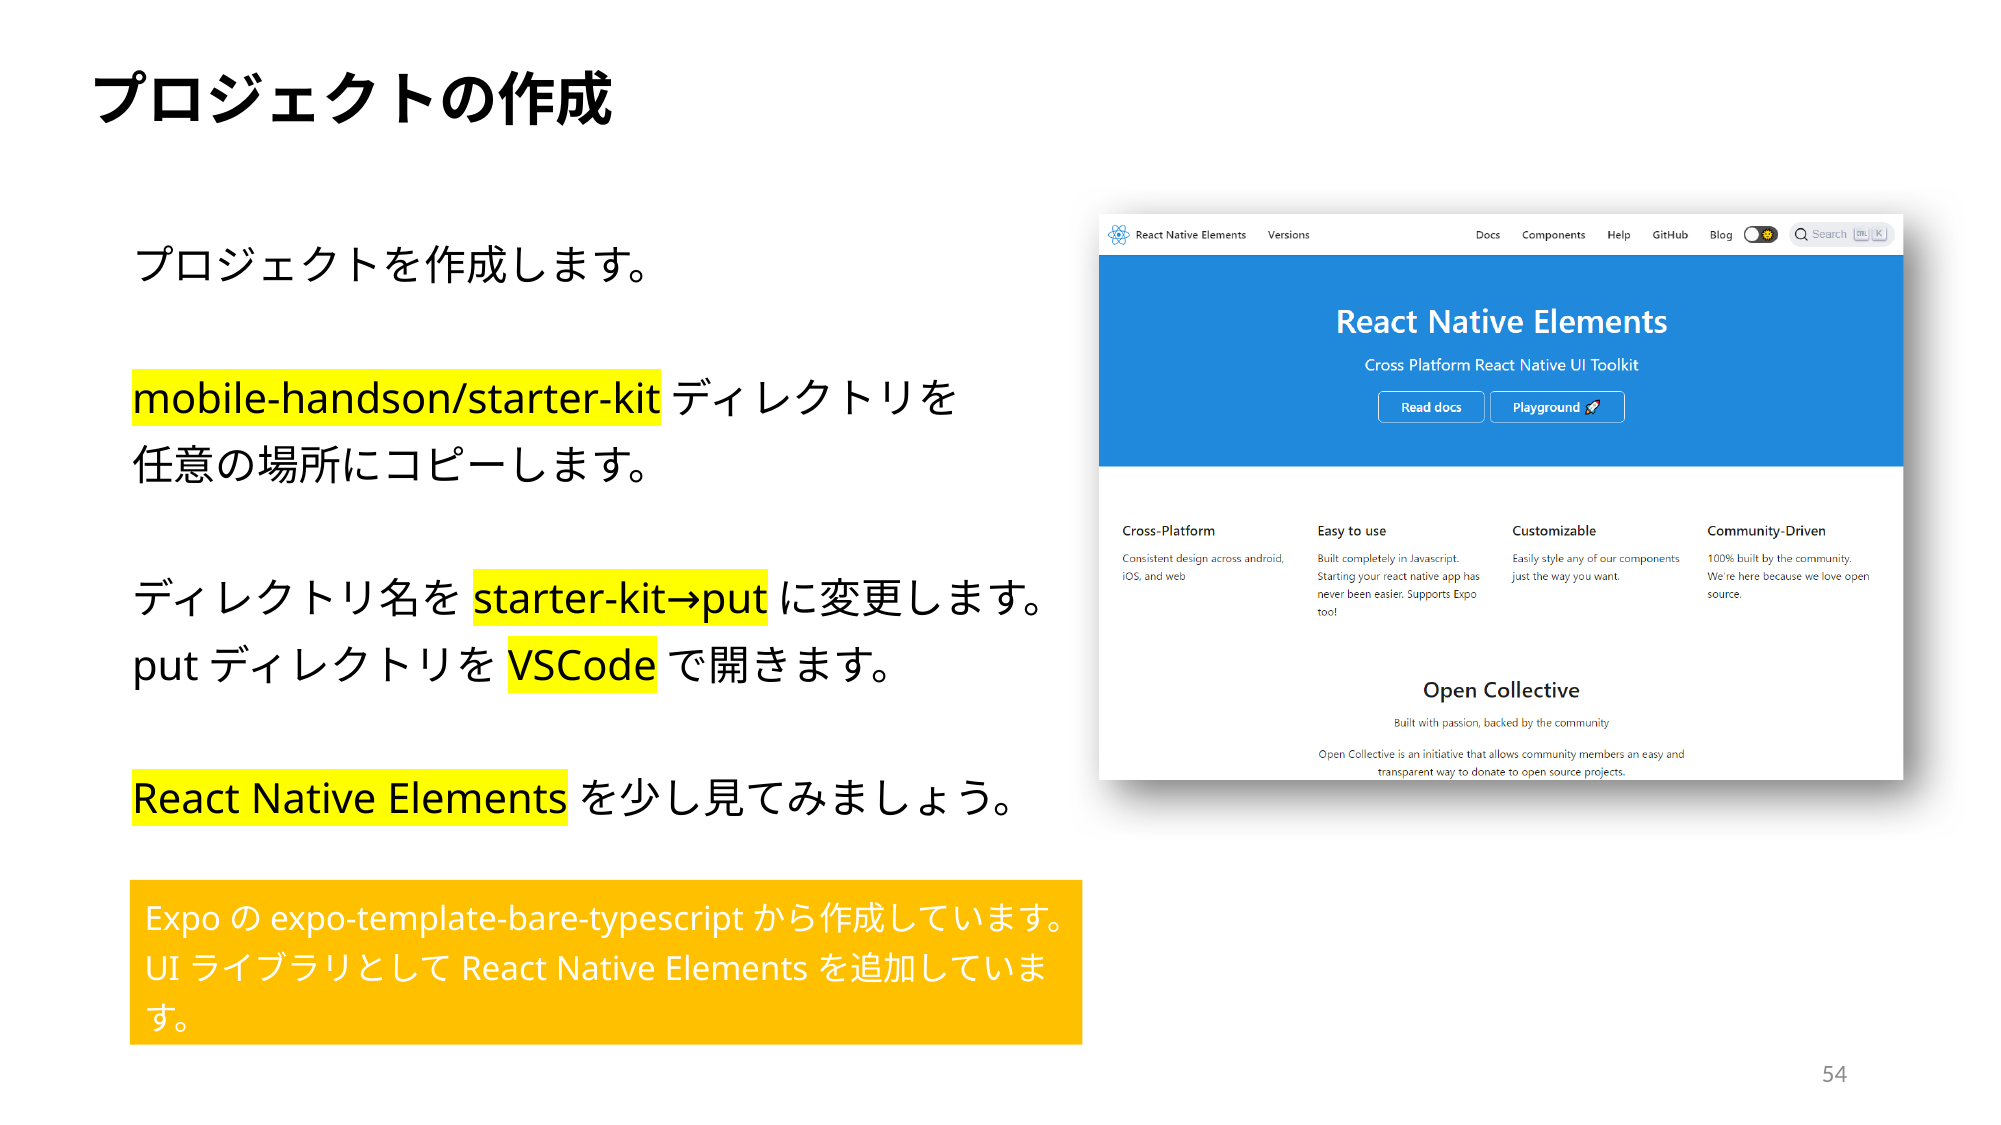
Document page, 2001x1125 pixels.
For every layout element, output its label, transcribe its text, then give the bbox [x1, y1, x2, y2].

text_box Expoのexpo-template-bare-typescriptから作成しています。 UIライブラリとしてReact Native Elementsを追加しています。 [129, 879, 1083, 1045]
slide_number 54 [1412, 1042, 1863, 1103]
text_box プロジェクトの作成 [74, 54, 1454, 140]
text_box プロジェクトを作成します。 mobile-handson/starter-kitディレクトリを 任意の場所にコピーします。 ディレクトリ名をstarter-kit→putに変更します。 putディレクトリをVSCodeで開きます。 React Native Elementsを少し見てみましょう。 [117, 214, 1904, 830]
picture [1098, 214, 1904, 780]
